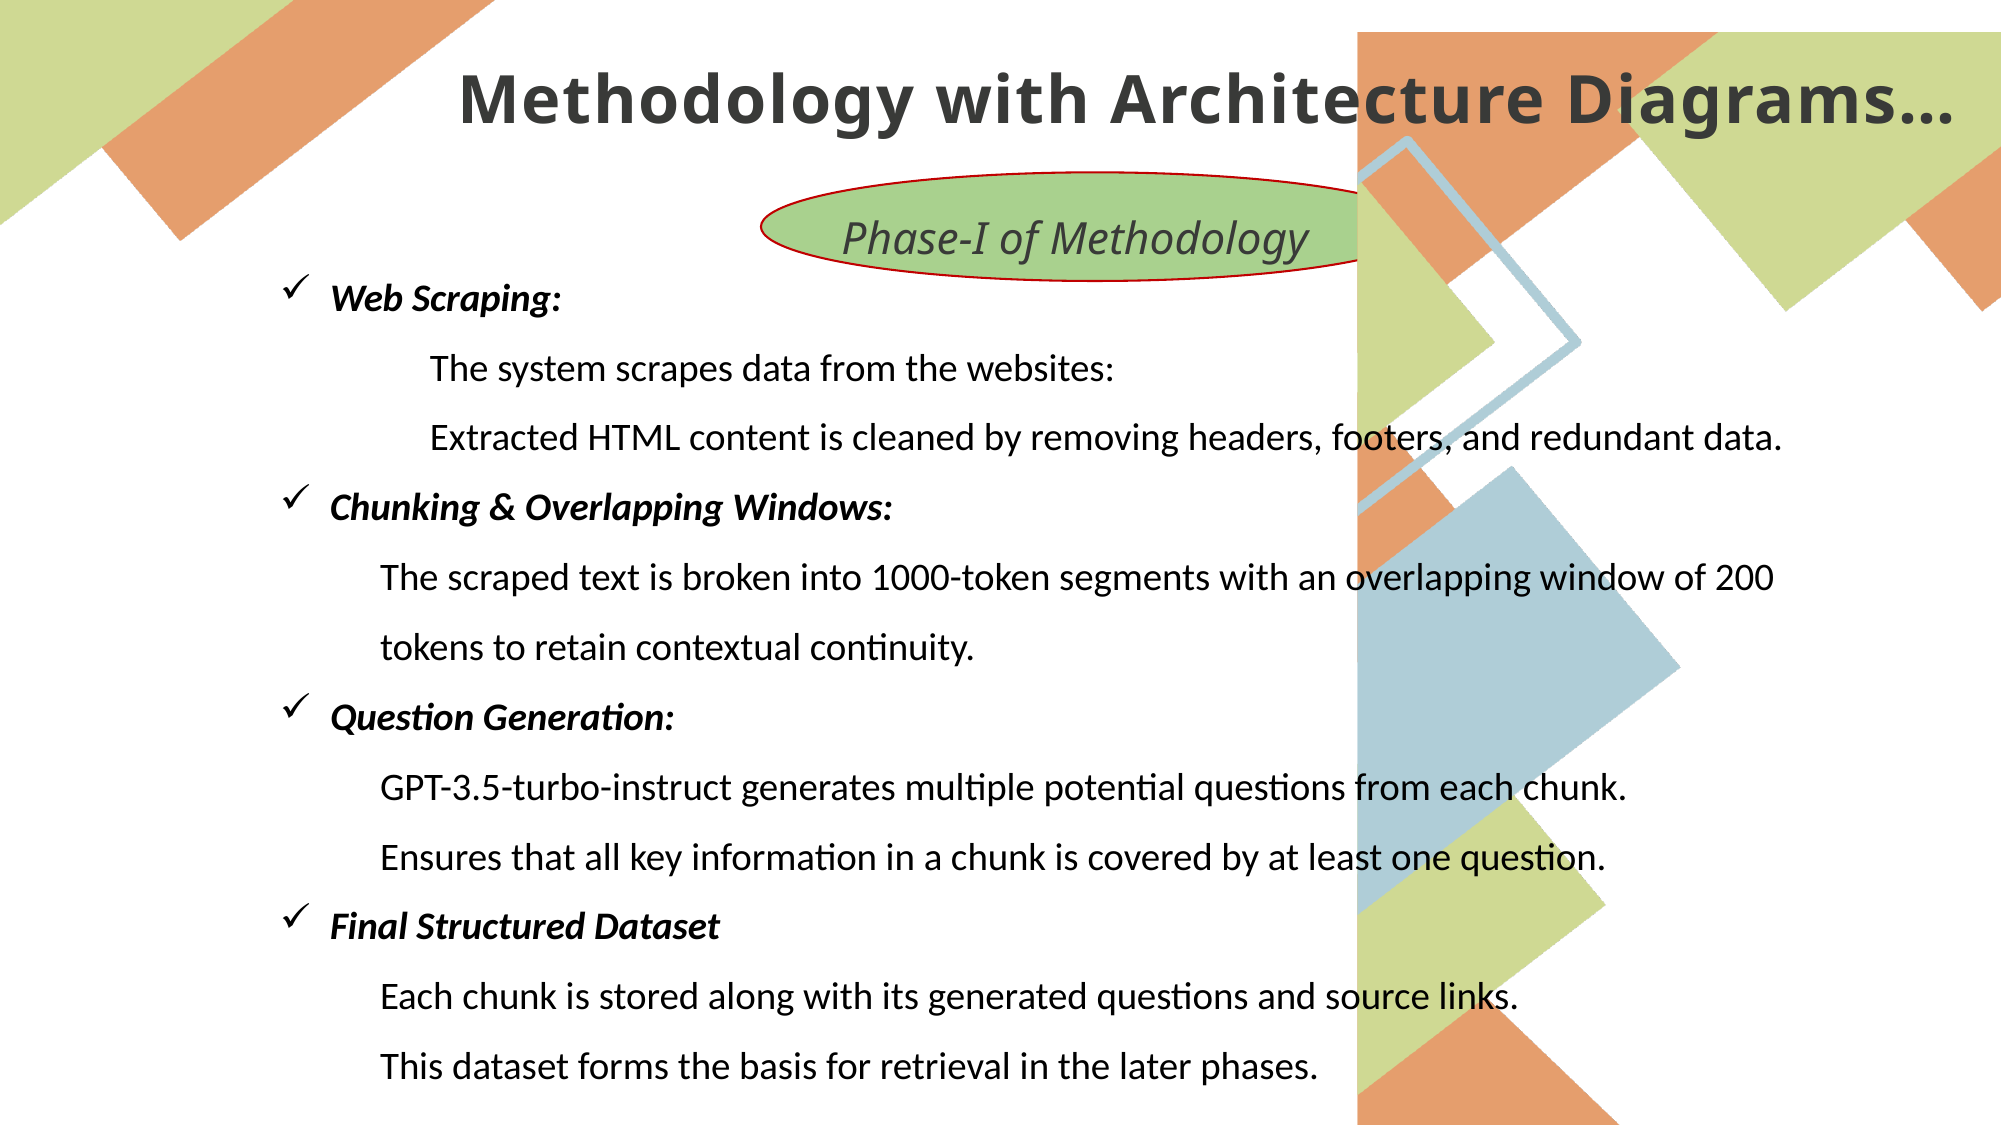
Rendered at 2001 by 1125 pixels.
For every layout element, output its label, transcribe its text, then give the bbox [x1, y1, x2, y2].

text_box [0, 0, 553, 1108]
text_box [1357, 138, 2000, 176]
text_box Methodology with Architecture Diagrams… [553, 67, 2000, 138]
text_box [759, 193, 826, 241]
text_box Phase-I of Methodology [826, 176, 2000, 271]
text_box [1357, 271, 2000, 1125]
text_box Web Scraping: The system scrapes data from the websites: Extracted HTML content is cleaned by removing headers, footers, and redundant data. Chunking & Overlapping Windows: The scraped text is broken into 1000-token segments with an overlapping window of 200 tokens to retain contextual continuity. Question Generation: GPT-3.5-turbo-instruct generates multiple potential questions from each chunk. Ensures that all key information in a chunk is covered by at least one question. Final Structured Dataset Each chunk is stored along with its generated questions and source links. This dataset forms the basis for retrieval in the later phases. [265, 241, 1872, 1095]
text_box [1357, 32, 2000, 67]
text_box [958, 171, 1231, 176]
